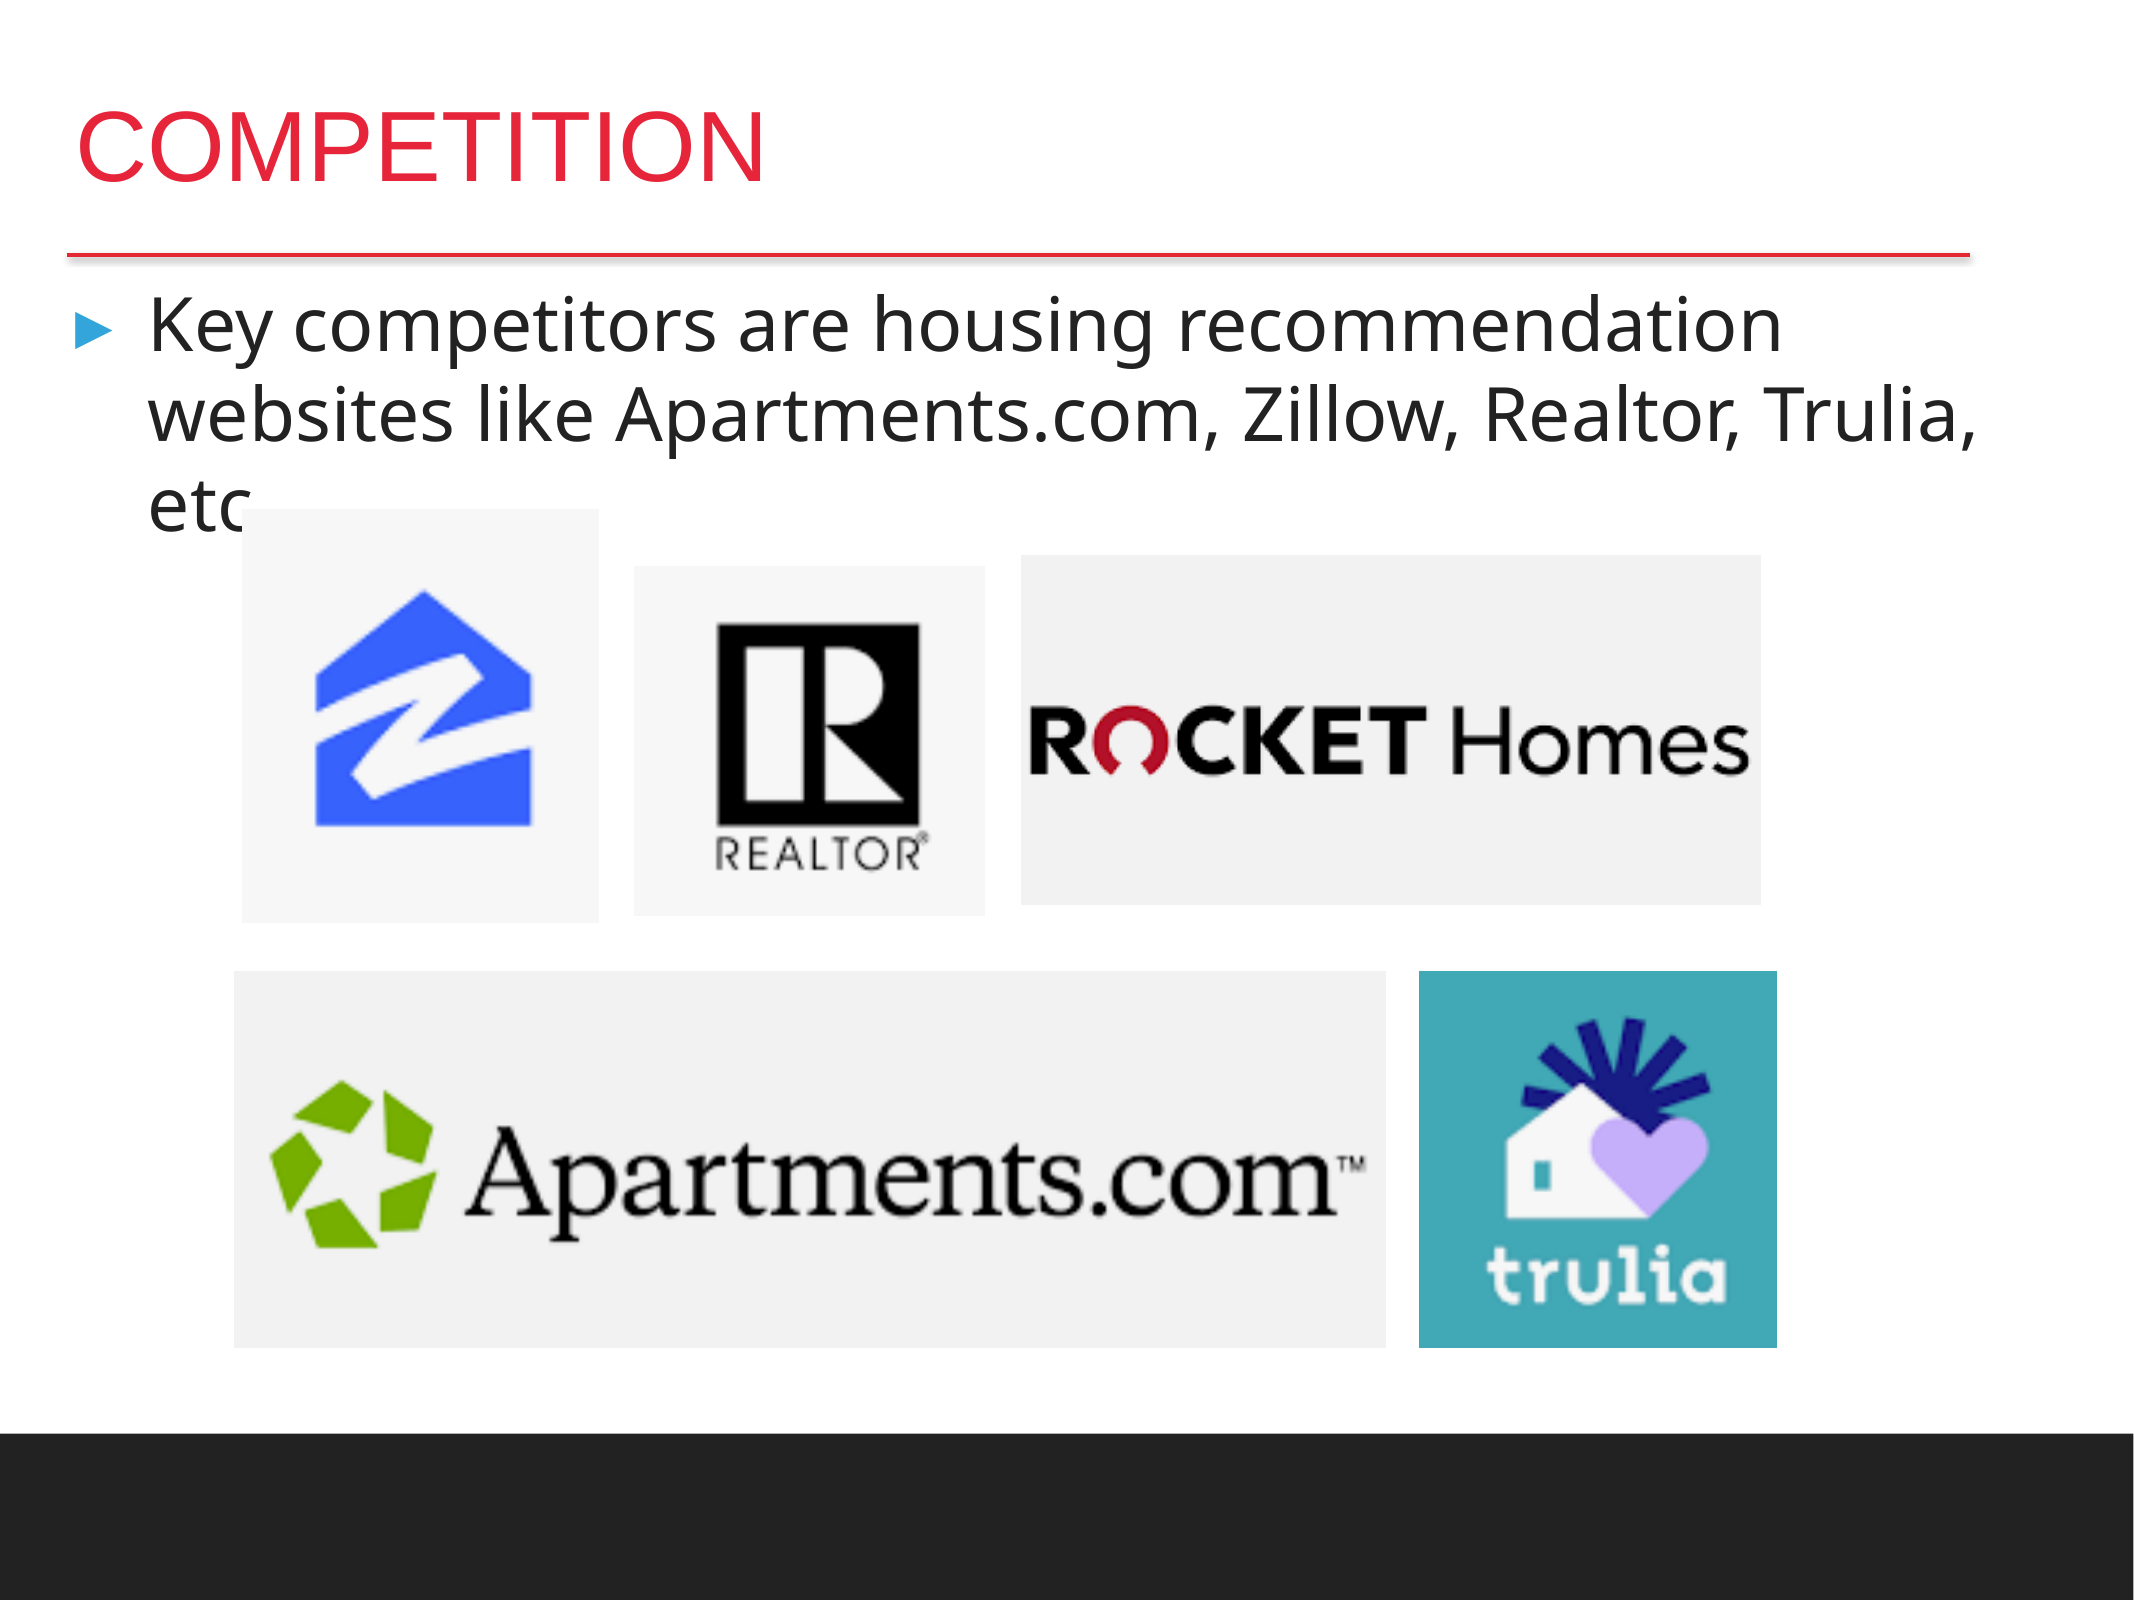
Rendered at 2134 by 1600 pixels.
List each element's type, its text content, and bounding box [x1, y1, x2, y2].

picture [1020, 555, 1761, 906]
title COMPETITION [66, 96, 2067, 182]
list Key competitors are housing recommendation websites like Apartments.com, Zillow, Realtor, Trulia, etc. [66, 182, 2067, 1300]
picture [242, 509, 599, 924]
picture [1419, 970, 1777, 1348]
picture [233, 970, 1386, 1348]
picture [634, 566, 986, 916]
